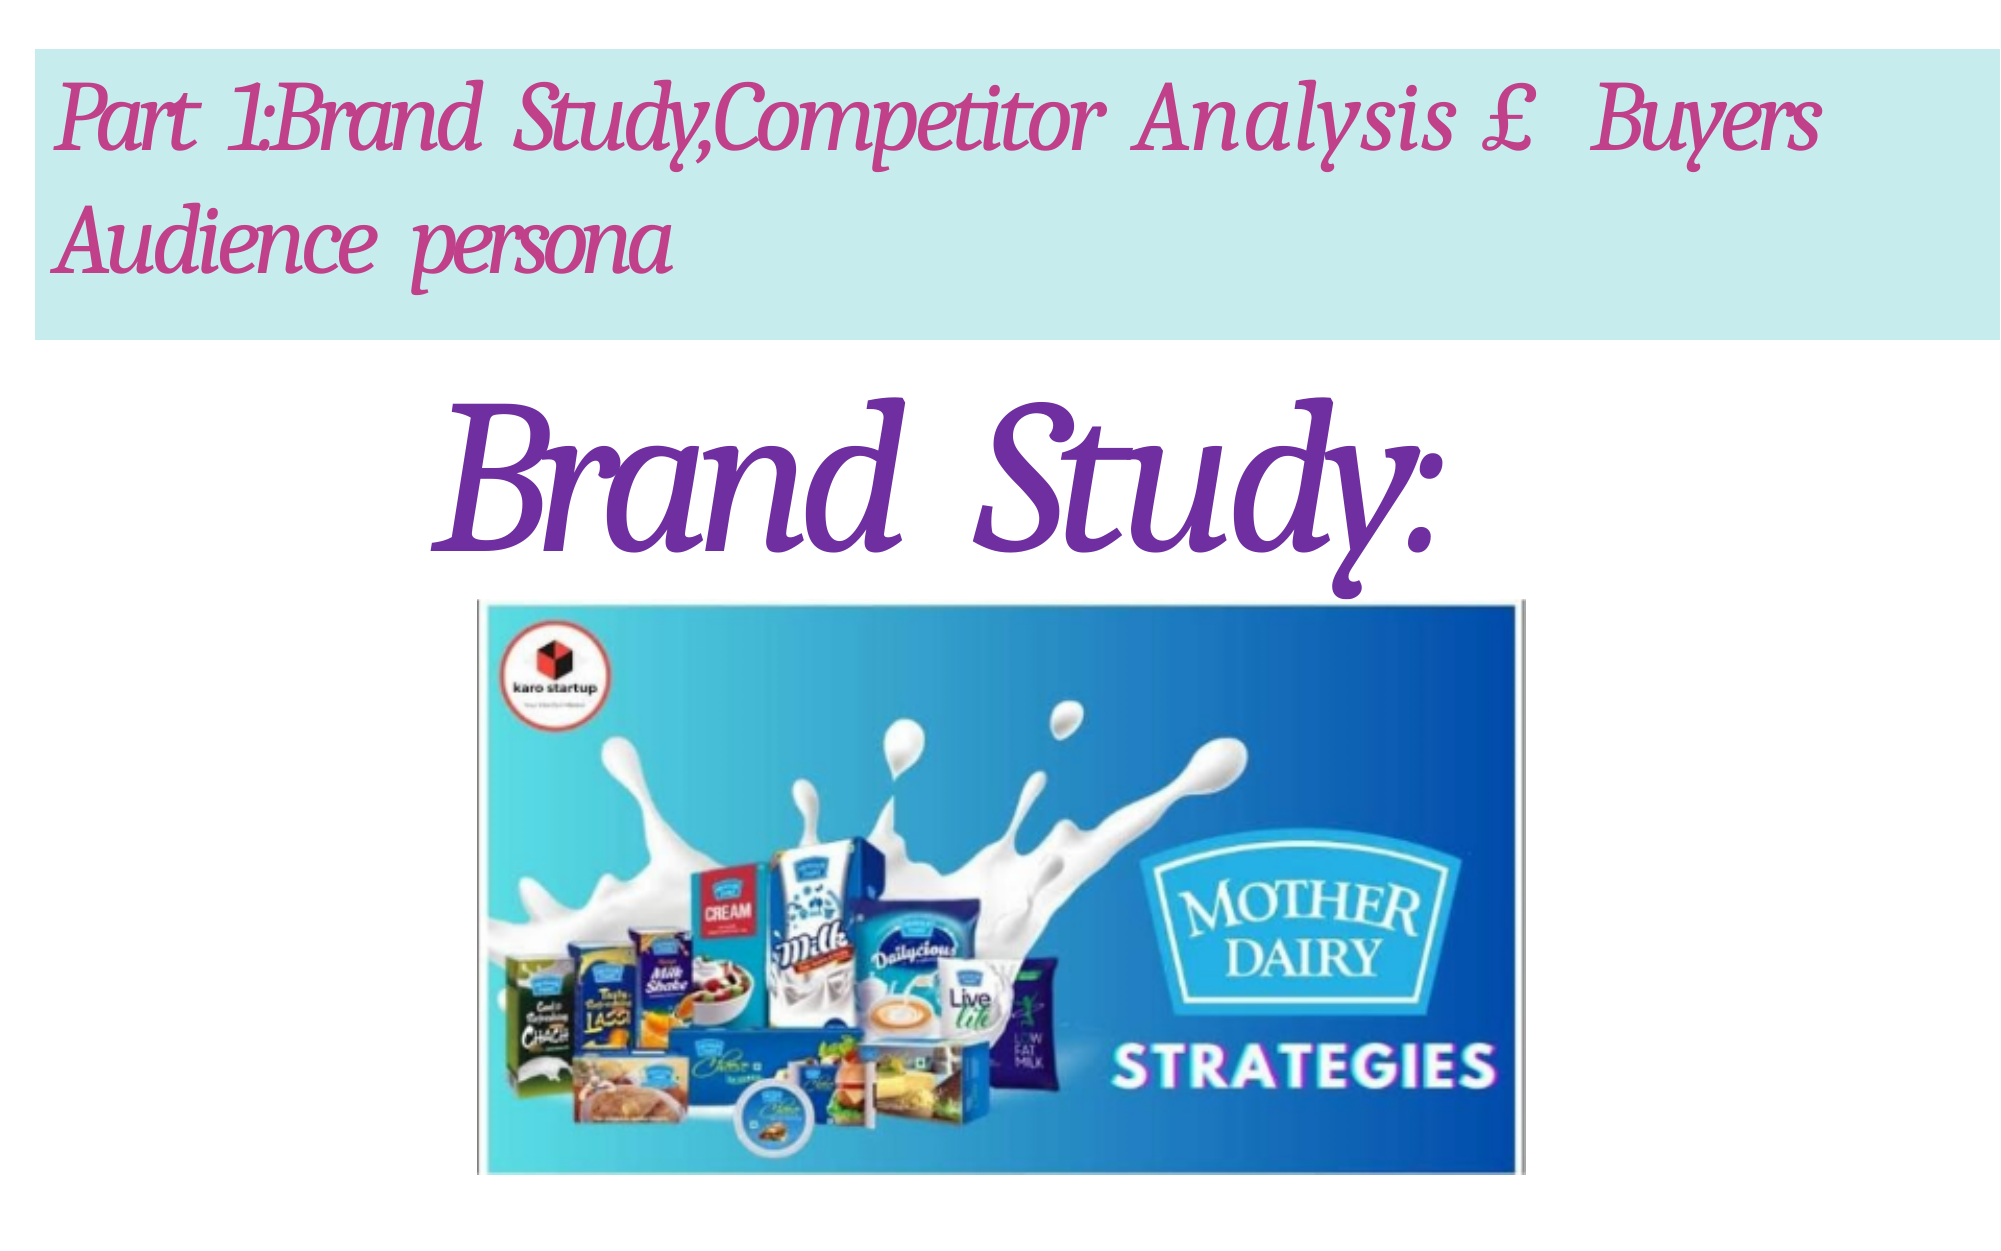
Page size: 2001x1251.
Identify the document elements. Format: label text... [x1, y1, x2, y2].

text_box Brand Study: [429, 351, 1509, 596]
picture [34, 48, 2000, 340]
picture [476, 599, 1526, 1176]
